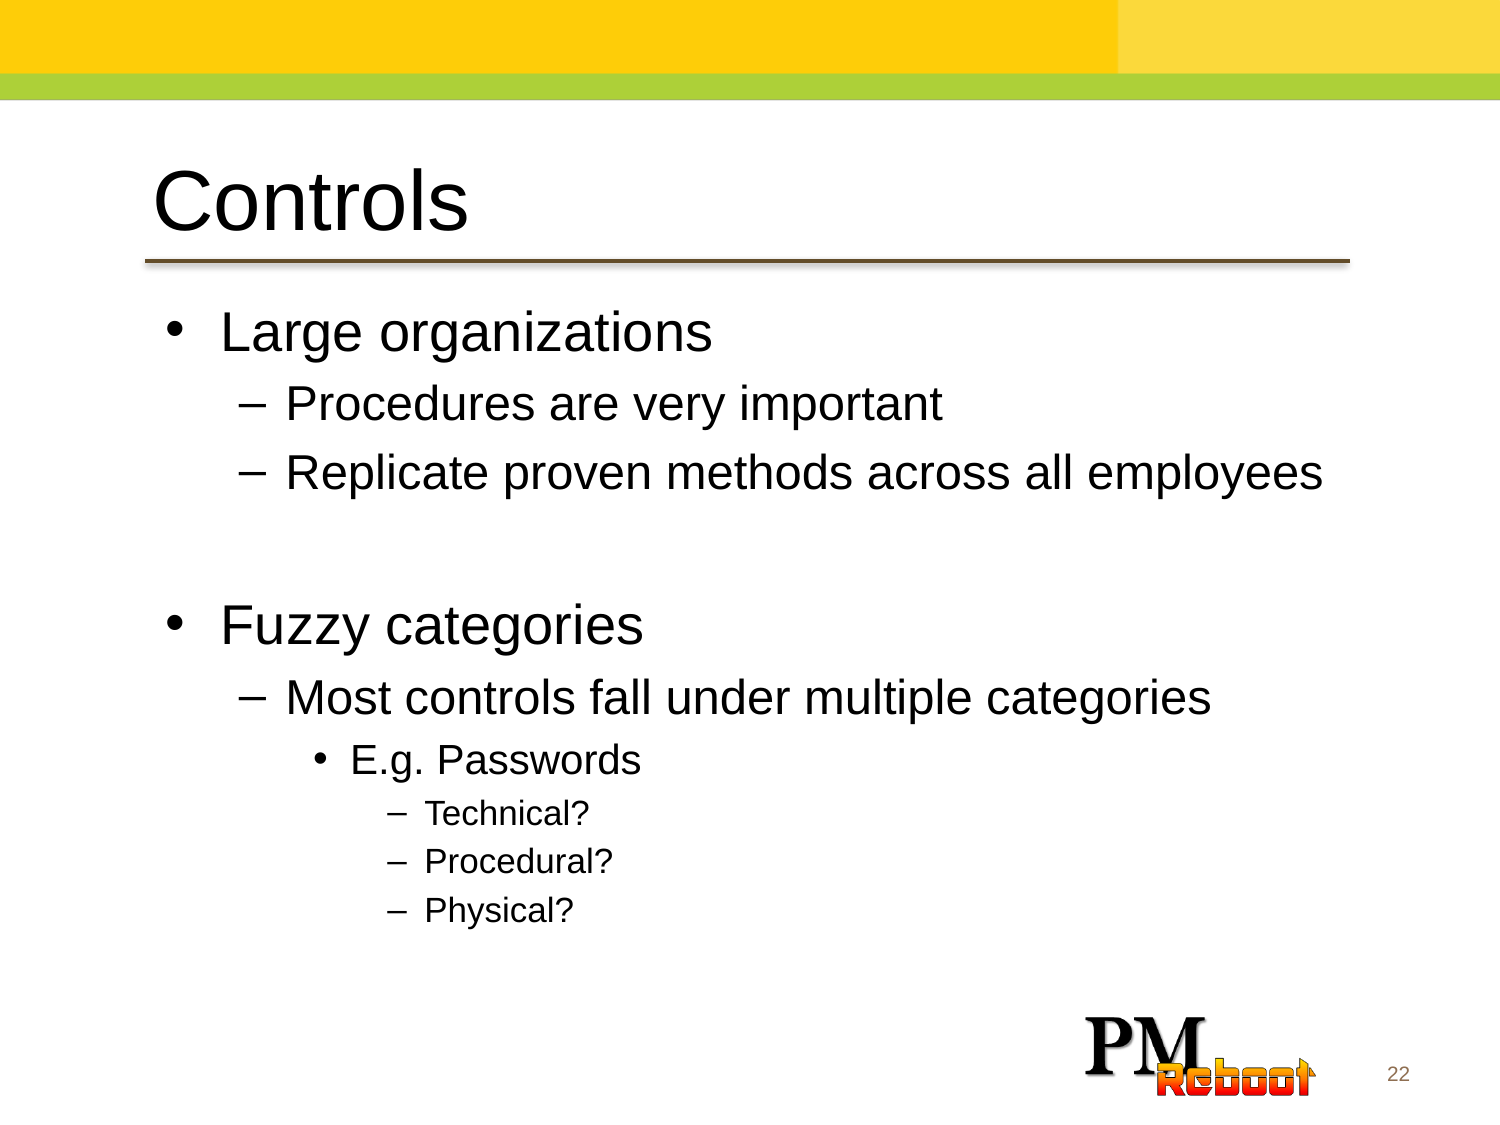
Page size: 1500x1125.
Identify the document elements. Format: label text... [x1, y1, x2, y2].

list Large organizations Procedures are very important Replicate proven methods across all employees Fuzzy categories Most controls fall under multiple categories E.g. Passwords Technical? Procedural? Physical? [150, 287, 1363, 950]
picture [0, 0, 1500, 1125]
slide_number 22 [1074, 1042, 1425, 1103]
title Controls [137, 137, 1003, 255]
